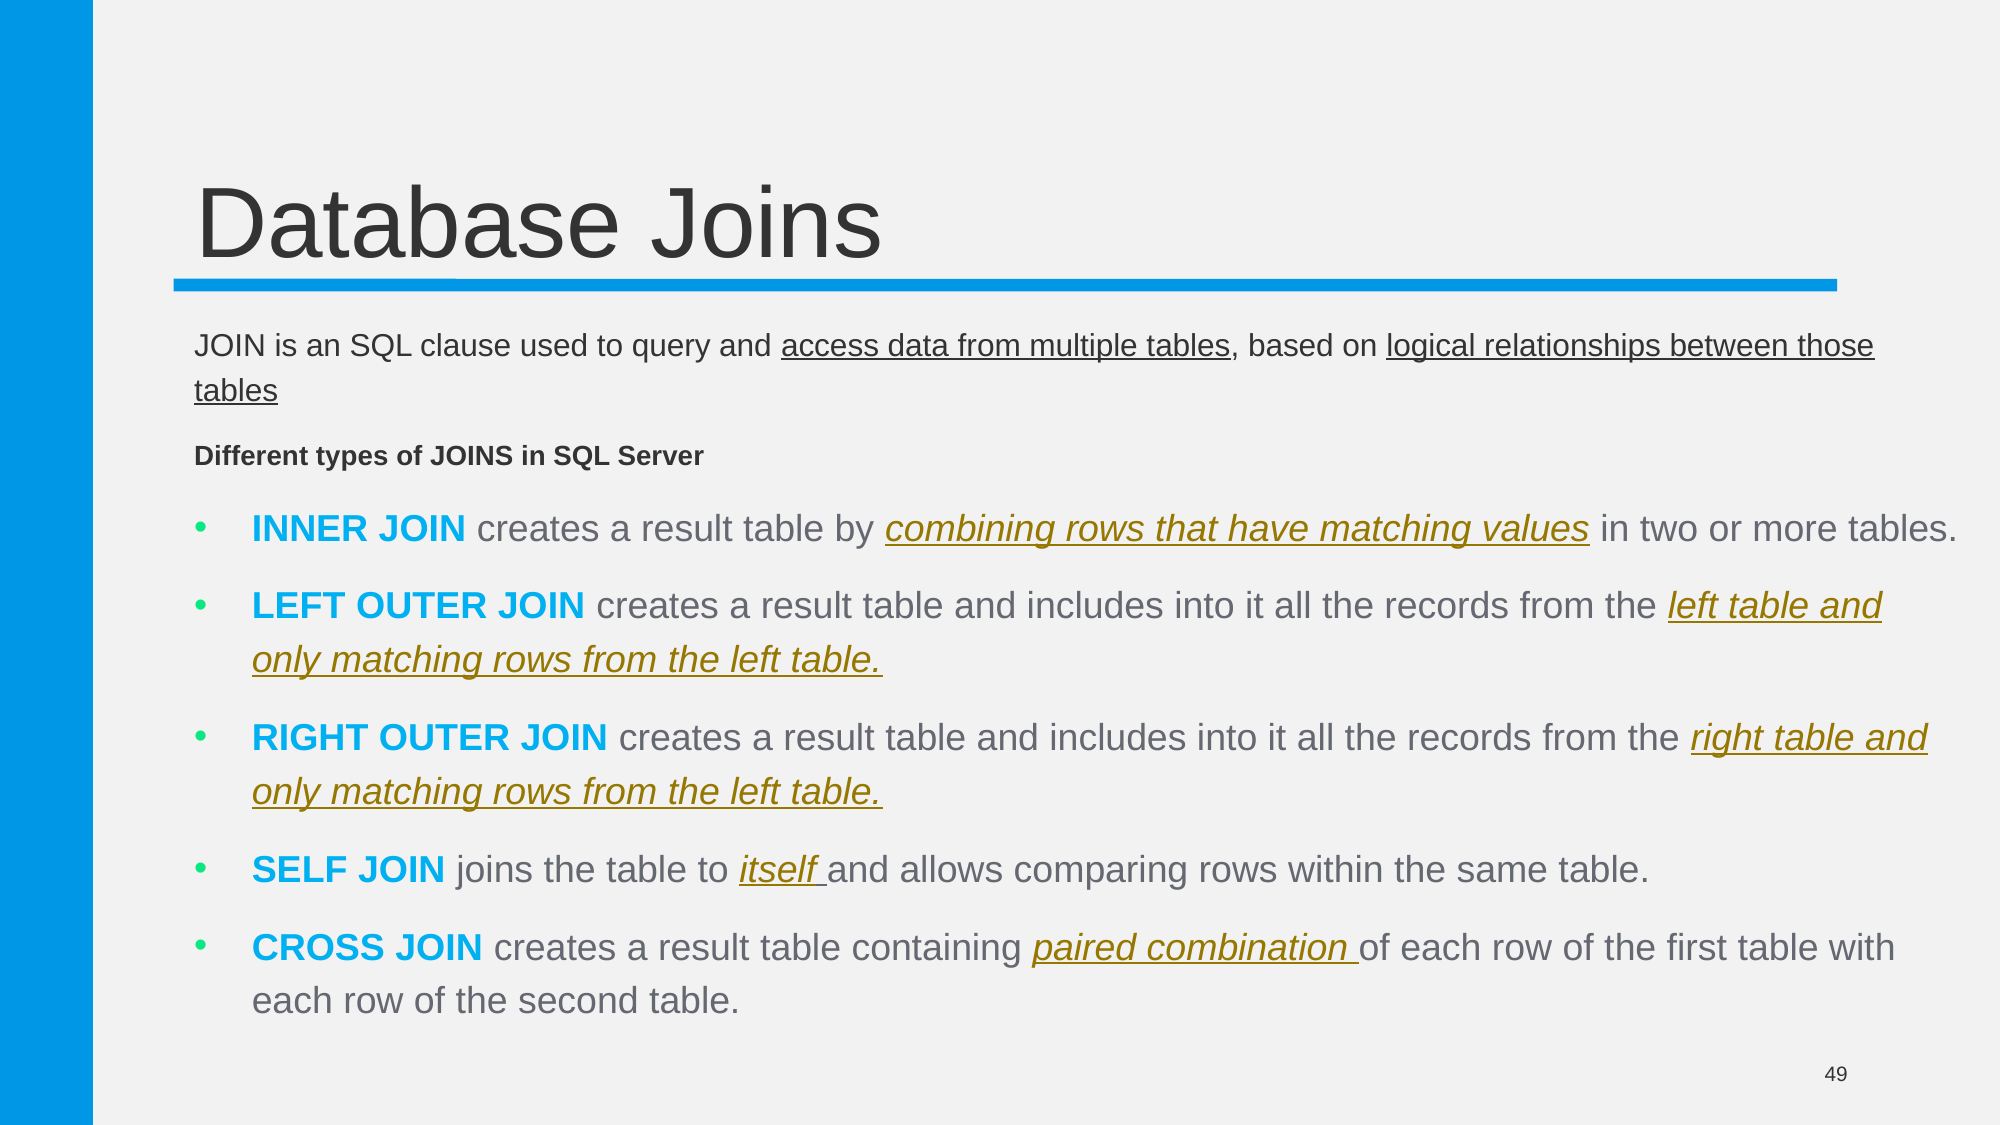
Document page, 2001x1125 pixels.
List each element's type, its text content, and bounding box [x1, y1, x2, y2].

slide_number 49 [1412, 1042, 1863, 1103]
list JOIN is an SQL clause used to query and access data from multiple tables, based on logical relationships between those tables Different types of JOINS in SQL Server INNER JOIN creates a result table by combining rows that have matching values in two or more tables. LEFT OUTER JOIN creates a result table and includes into it all the records from the left table and only matching rows from the left table. RIGHT OUTER JOIN creates a result table and includes into it all the records from the right table and only matching rows from the left table. SELF JOIN joins the table to itself and allows comparing rows within the same table. CROSS JOIN creates a result table containing paired combination of each row of the first table with each row of the second table. [174, 309, 1960, 1043]
title Database Joins [180, 47, 1830, 285]
